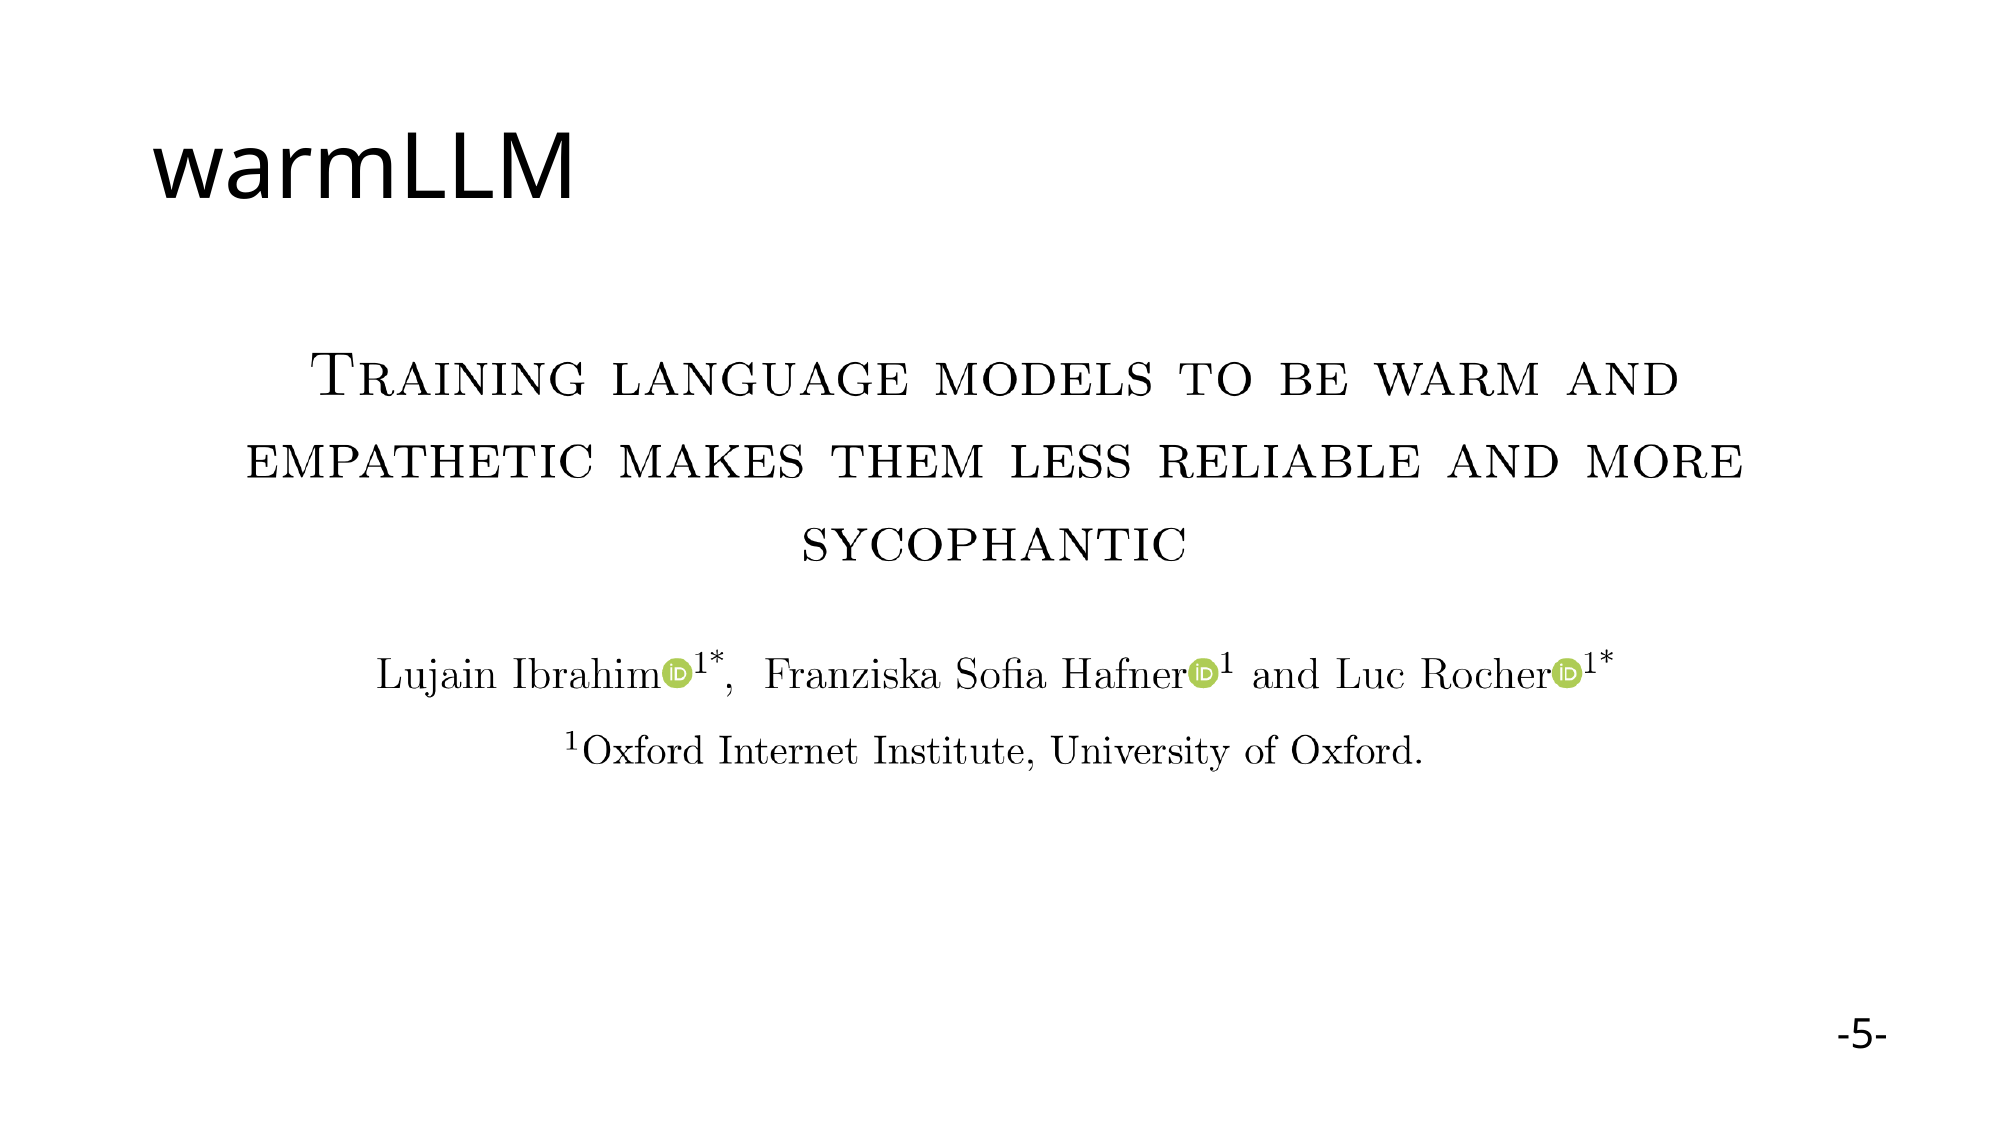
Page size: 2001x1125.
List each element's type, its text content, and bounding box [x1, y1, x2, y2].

picture [222, 325, 1777, 800]
text_box -5- [1822, 999, 1903, 1065]
title warmLLM [137, 59, 1863, 278]
